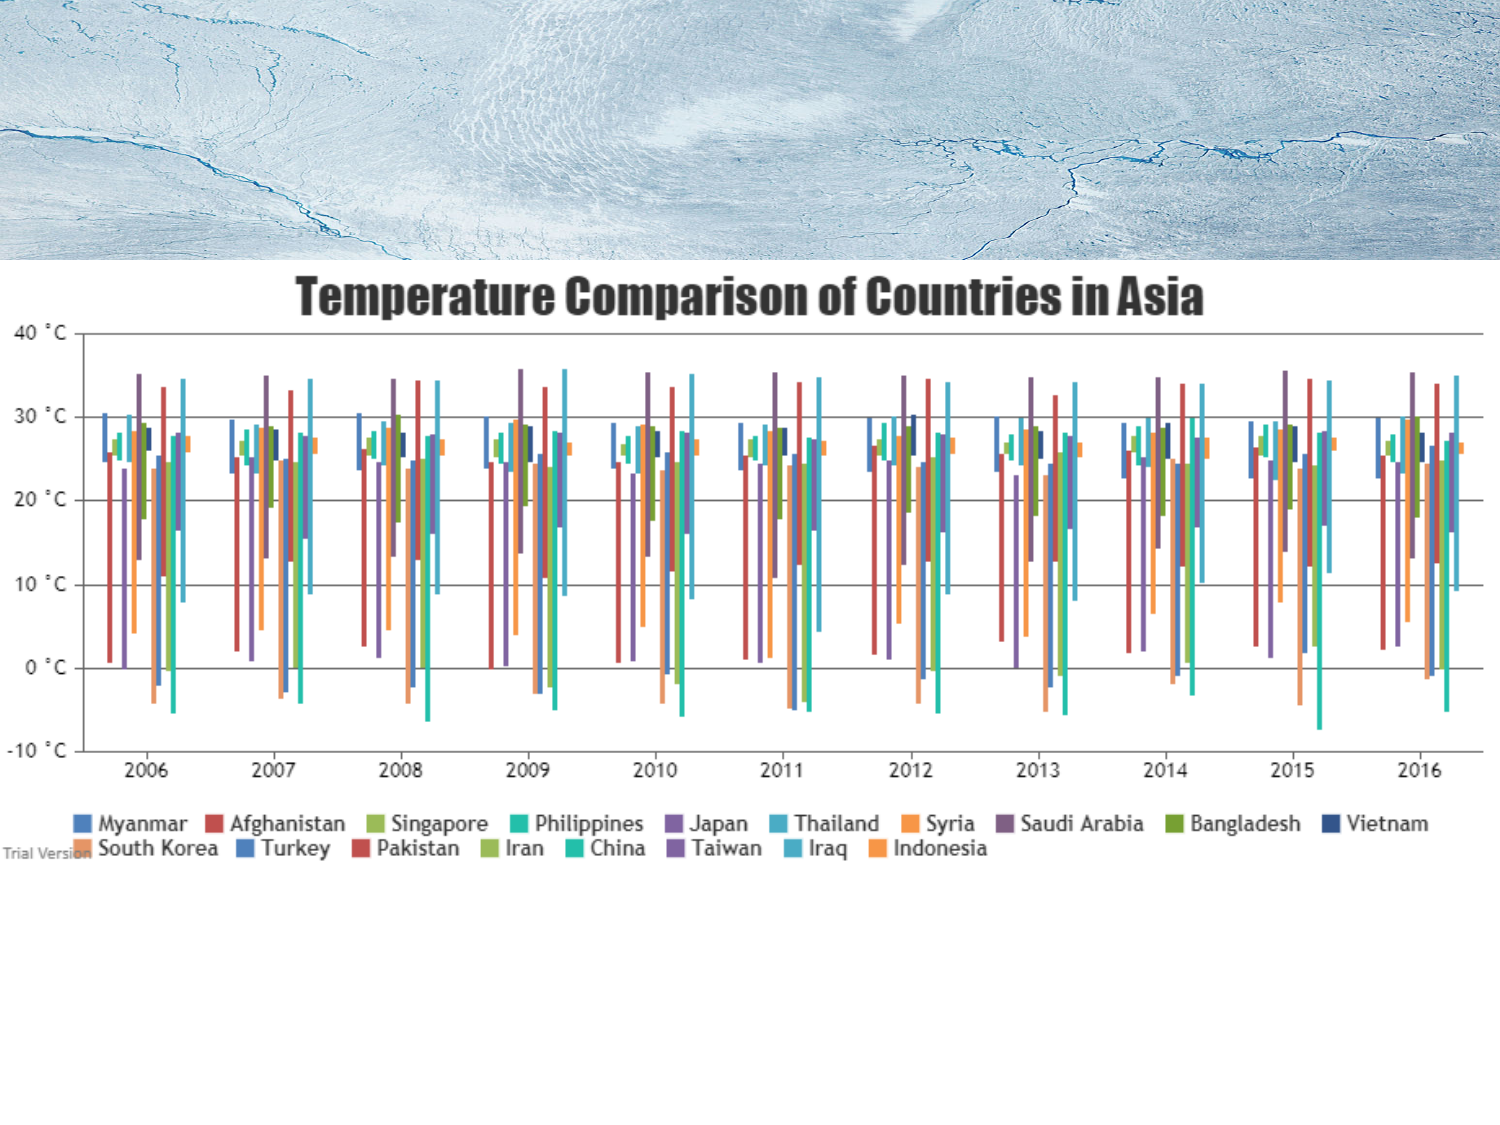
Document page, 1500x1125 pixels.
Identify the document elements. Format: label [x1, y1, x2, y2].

picture [0, 0, 1500, 864]
